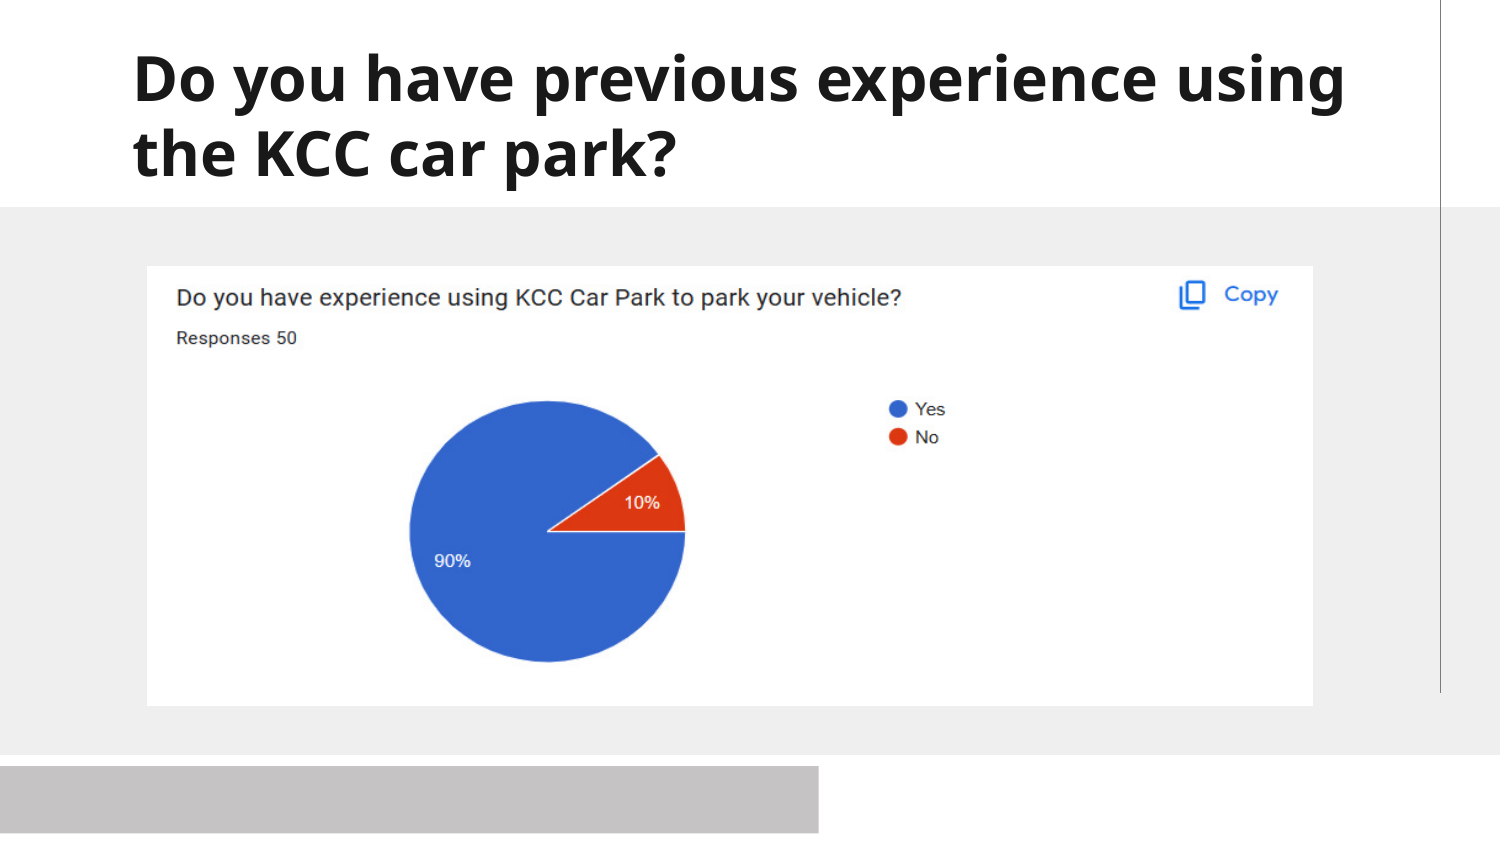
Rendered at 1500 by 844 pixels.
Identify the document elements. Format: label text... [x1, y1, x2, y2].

picture [147, 266, 1313, 707]
title Do you have previous experience using the KCC car park? [117, 24, 1382, 188]
